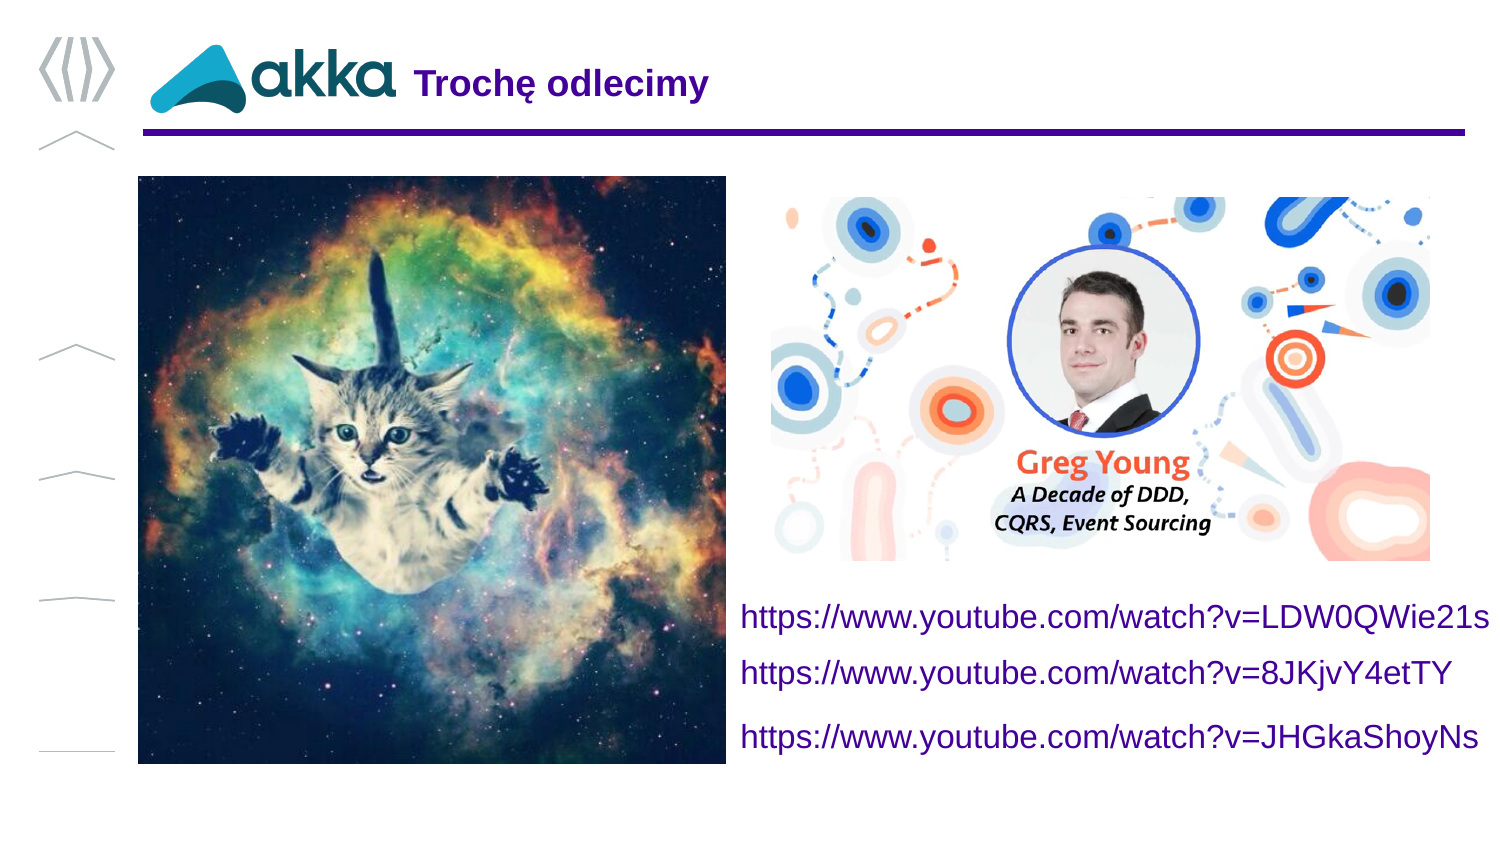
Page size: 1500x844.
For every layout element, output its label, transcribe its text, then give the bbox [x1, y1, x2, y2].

text_box https://www.youtube.com/watch?v=8JKjvY4etTY [726, 643, 1476, 699]
picture [771, 197, 1430, 561]
picture [138, 24, 404, 134]
text_box https://www.youtube.com/watch?v=LDW0QWie21s [726, 588, 1500, 643]
picture [138, 176, 726, 764]
text_box https://www.youtube.com/watch?v=JHGkaShoyNs [726, 707, 1500, 763]
title Trochę odlecimy [407, 49, 1500, 120]
